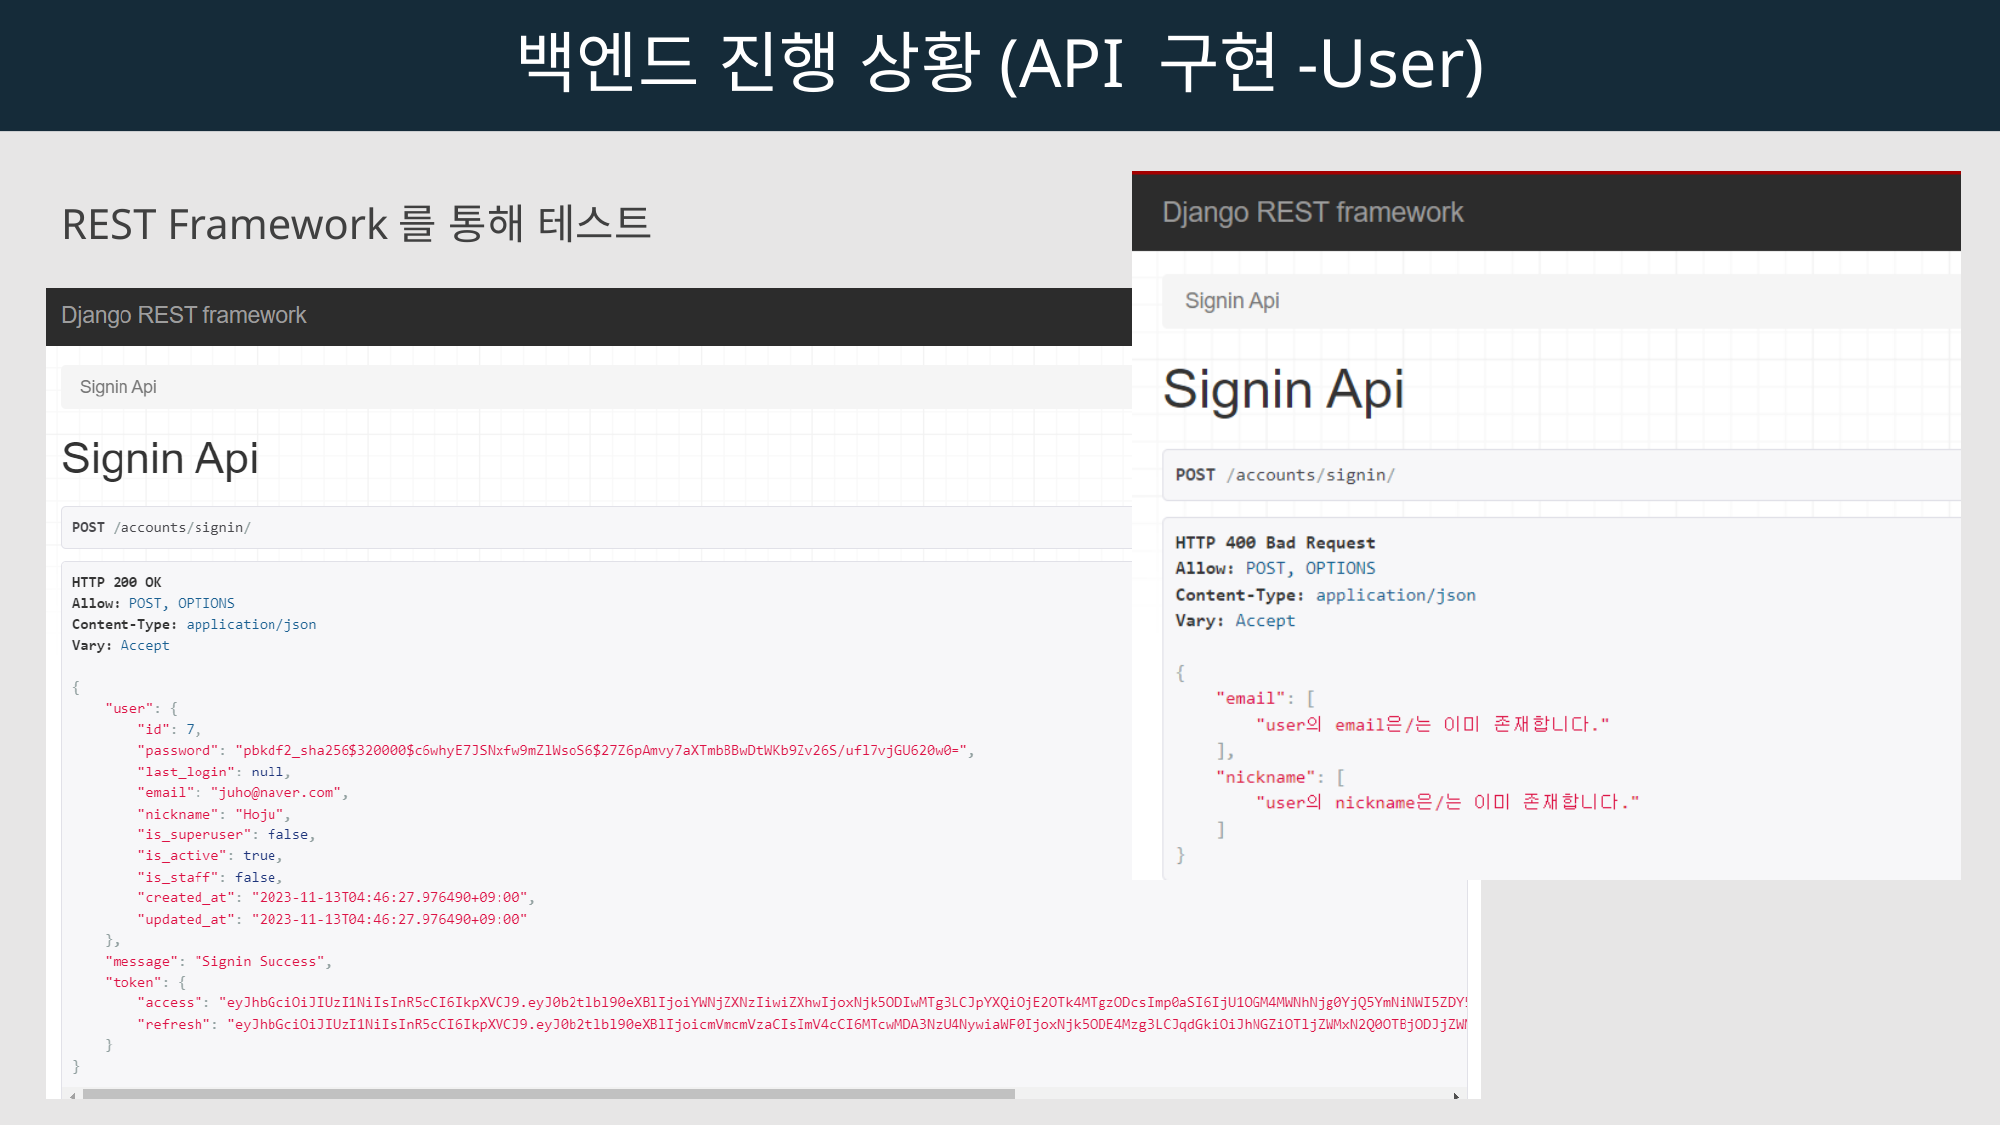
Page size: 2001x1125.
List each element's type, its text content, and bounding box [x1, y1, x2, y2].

picture [46, 171, 1961, 1099]
text_box REST Framework를 통해 테스트 [46, 190, 994, 256]
text_box 백엔드 진행 상황(API 구현-User) [500, 13, 1500, 109]
text_box [0, 0, 2000, 132]
